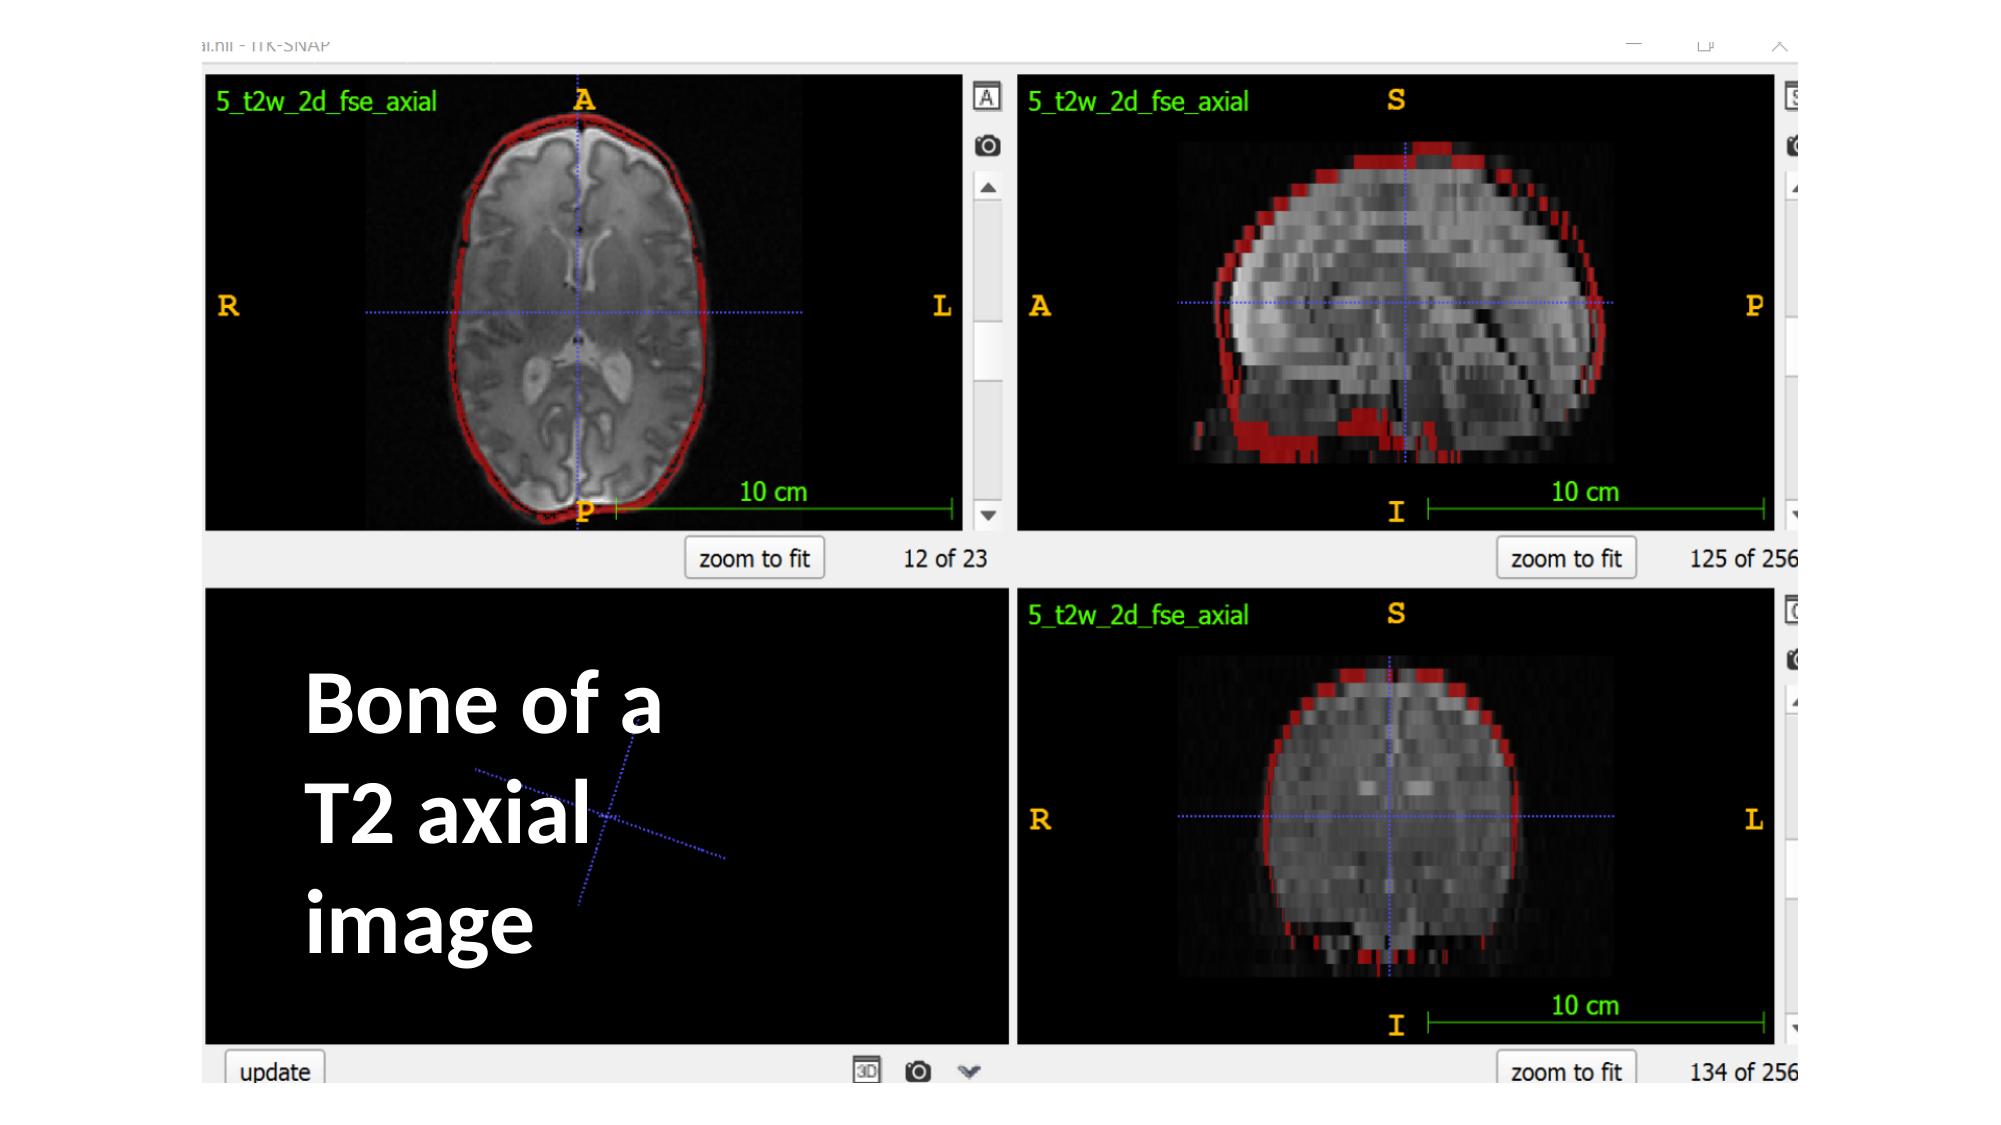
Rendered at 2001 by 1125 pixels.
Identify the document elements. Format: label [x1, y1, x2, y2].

picture [202, 42, 1798, 1083]
